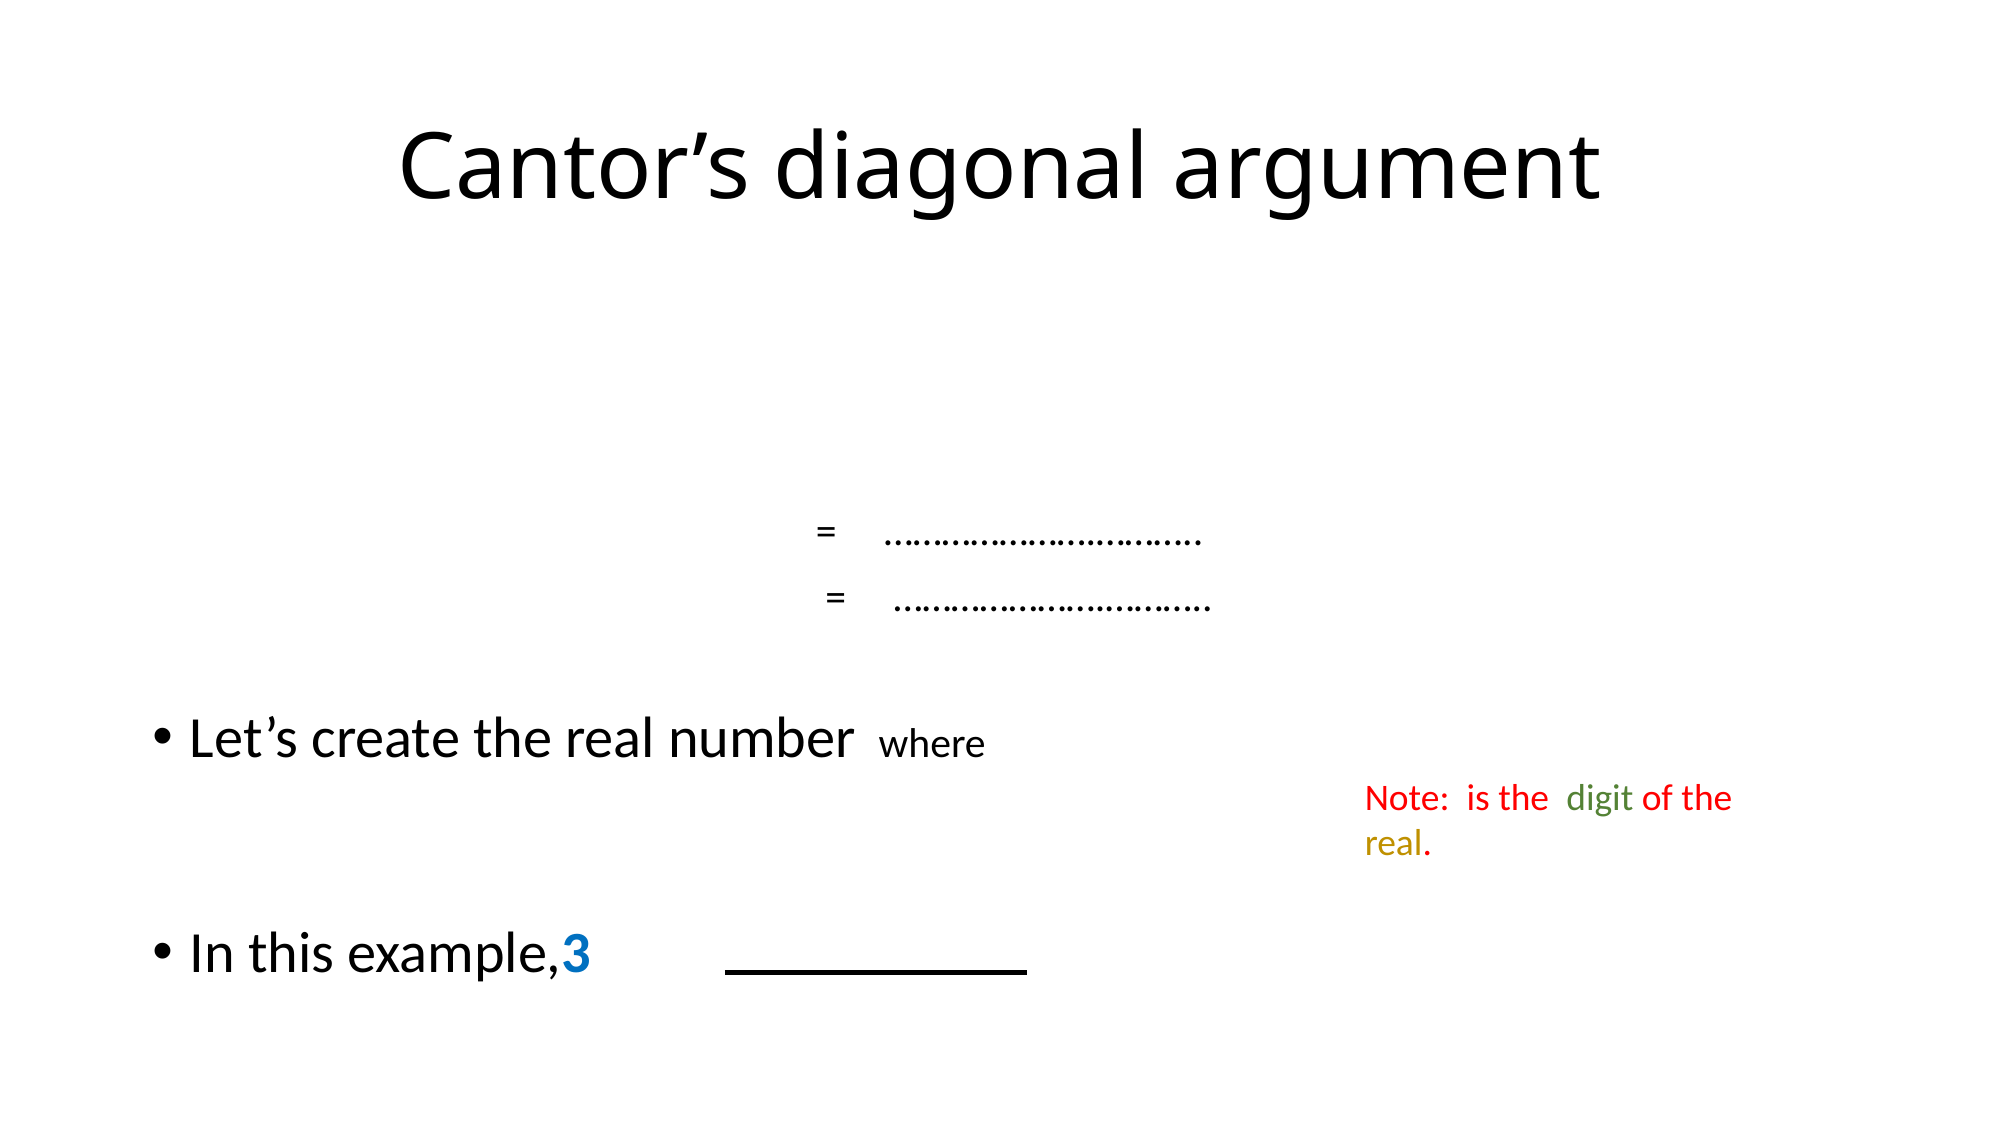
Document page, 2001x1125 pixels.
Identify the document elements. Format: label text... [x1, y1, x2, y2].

title Cantor’s diagonal argument [137, 59, 1863, 278]
